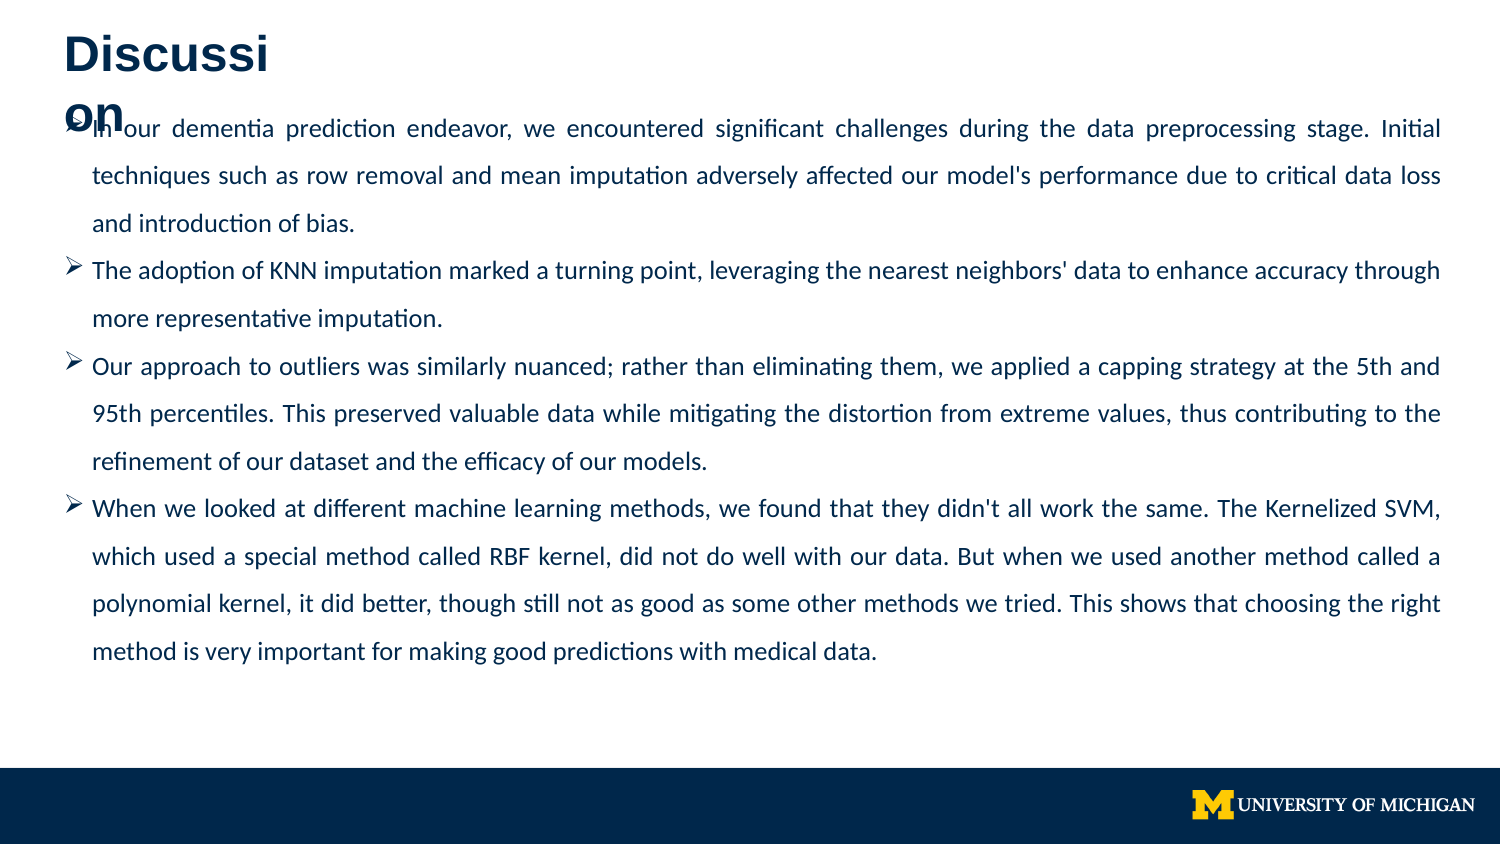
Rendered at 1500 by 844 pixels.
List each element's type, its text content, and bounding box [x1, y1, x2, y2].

subtitle Discussion [49, 13, 312, 87]
text_box In our dementia prediction endeavor, we encountered significant challenges during the data preprocessing stage. Initial techniques such as row removal and mean imputation adversely affected our model's performance due to critical data loss and introduction of bias. The adoption of KNN imputation marked a turning point, leveraging the nearest neighbors' data to enhance accuracy through more representative imputation. Our approach to outliers was similarly nuanced; rather than eliminating them, we applied a capping strategy at the 5th and 95th percentiles. This preserved valuable data while mitigating the distortion from extreme values, thus contributing to the refinement of our dataset and the efficacy of our models. When we looked at different machine learning methods, we found that they didn't all work the same. The Kernelized SVM, which used a special method called RBF kernel, did not do well with our data. But when we used another method called a polynomial kernel, it did better, though still not as good as some other methods we tried. This shows that choosing the right method is very important for making good predictions with medical data. [49, 87, 1458, 673]
picture [0, 766, 1500, 844]
